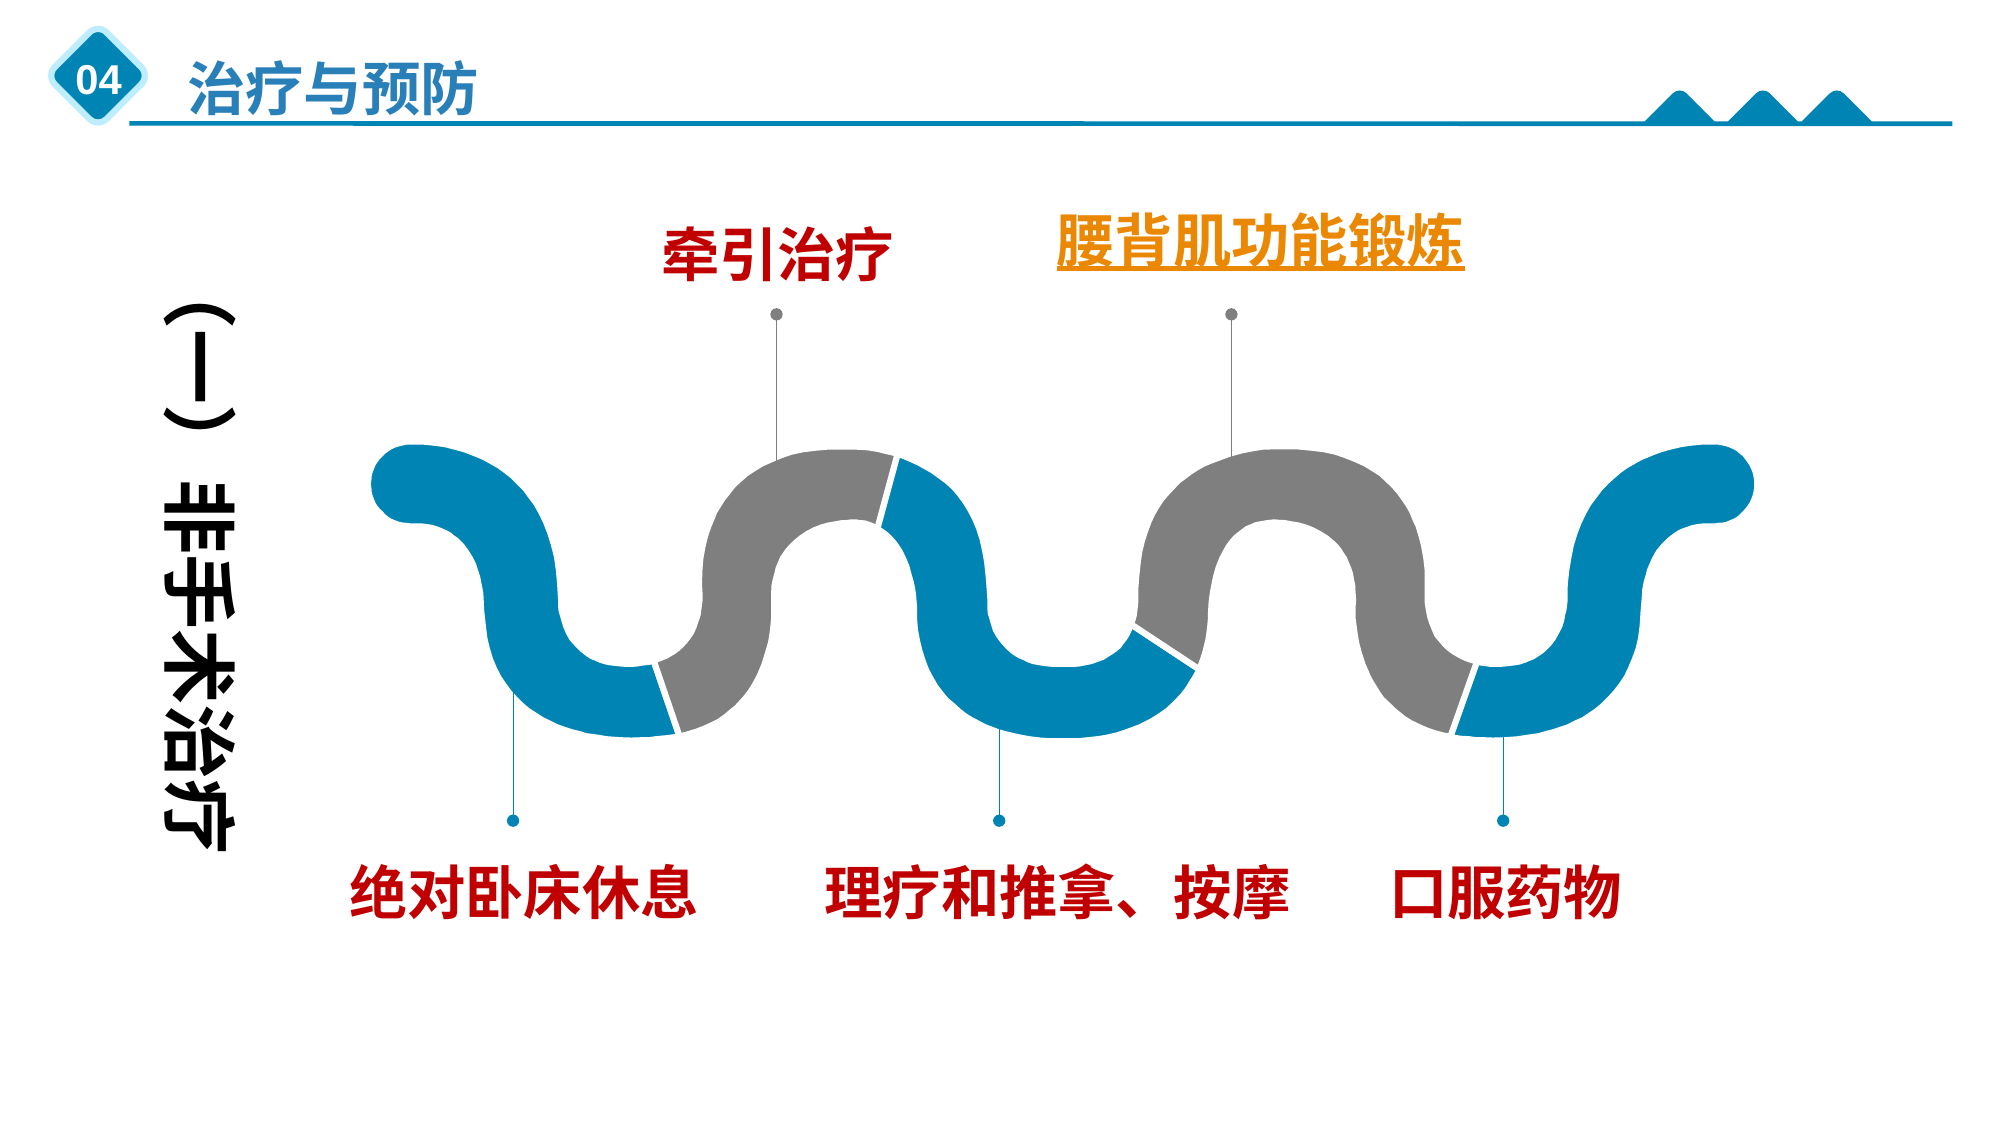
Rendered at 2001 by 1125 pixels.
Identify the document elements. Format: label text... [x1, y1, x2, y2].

text_box 牵引治疗 [629, 224, 924, 289]
text_box （一）非手术治疗 [132, 239, 254, 886]
text_box 口服药物 [1357, 862, 1649, 927]
text_box 理疗和推拿、按摩 [793, 862, 1206, 927]
text_box 绝对卧床休息 [317, 862, 730, 927]
text_box 腰背肌功能锻炼 [1025, 224, 1438, 289]
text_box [367, 441, 1758, 742]
